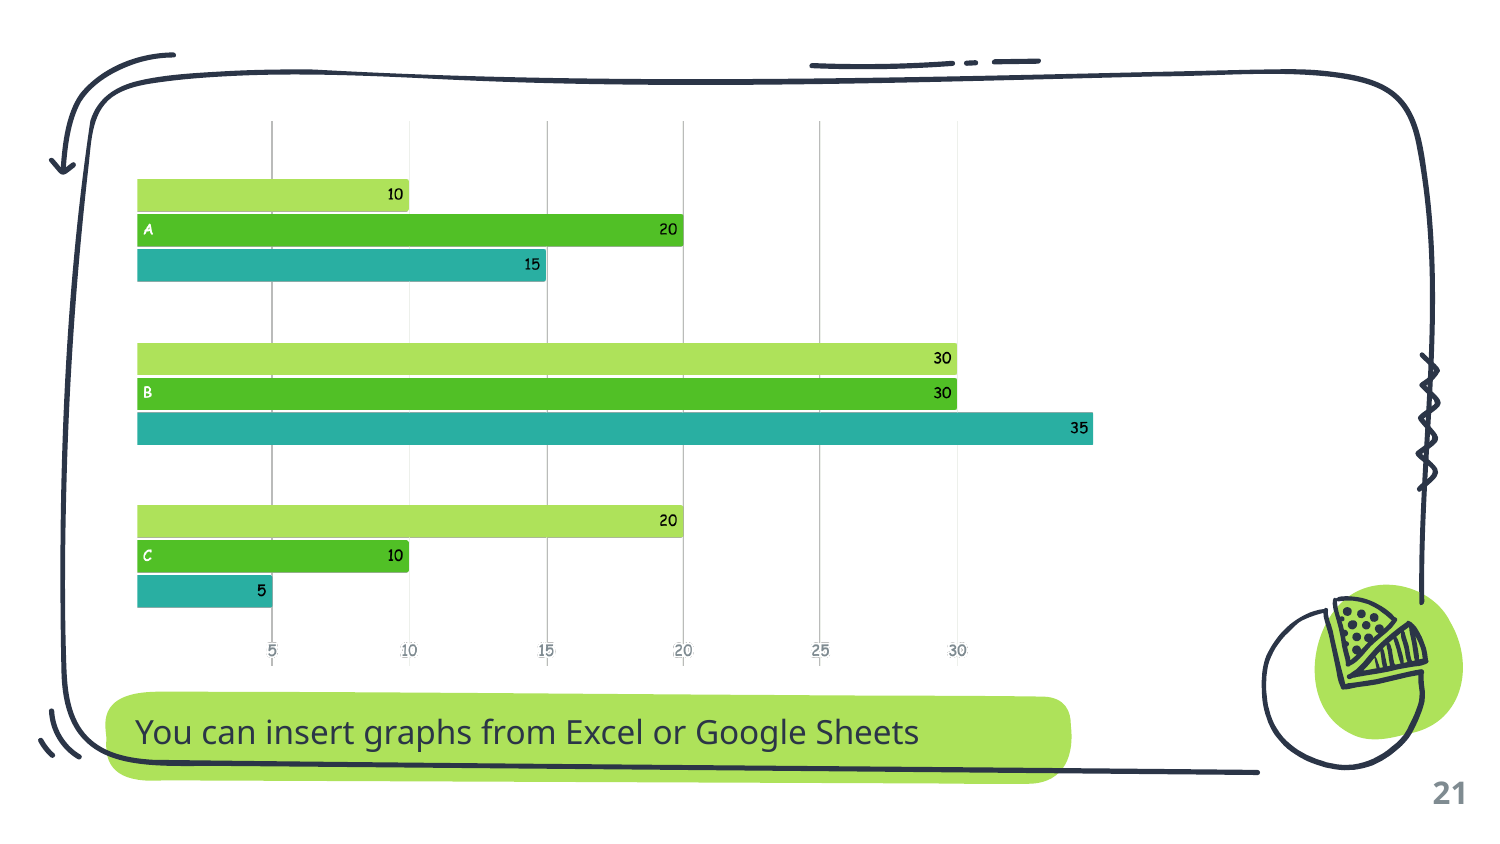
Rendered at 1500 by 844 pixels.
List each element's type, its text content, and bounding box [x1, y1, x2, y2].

text_box [1261, 607, 1426, 771]
list You can insert graphs from Excel or Google Sheets [135, 699, 1041, 764]
slide_number 21 [1378, 769, 1469, 820]
text_box [1346, 620, 1429, 680]
picture [137, 119, 1094, 666]
text_box [1332, 596, 1398, 667]
